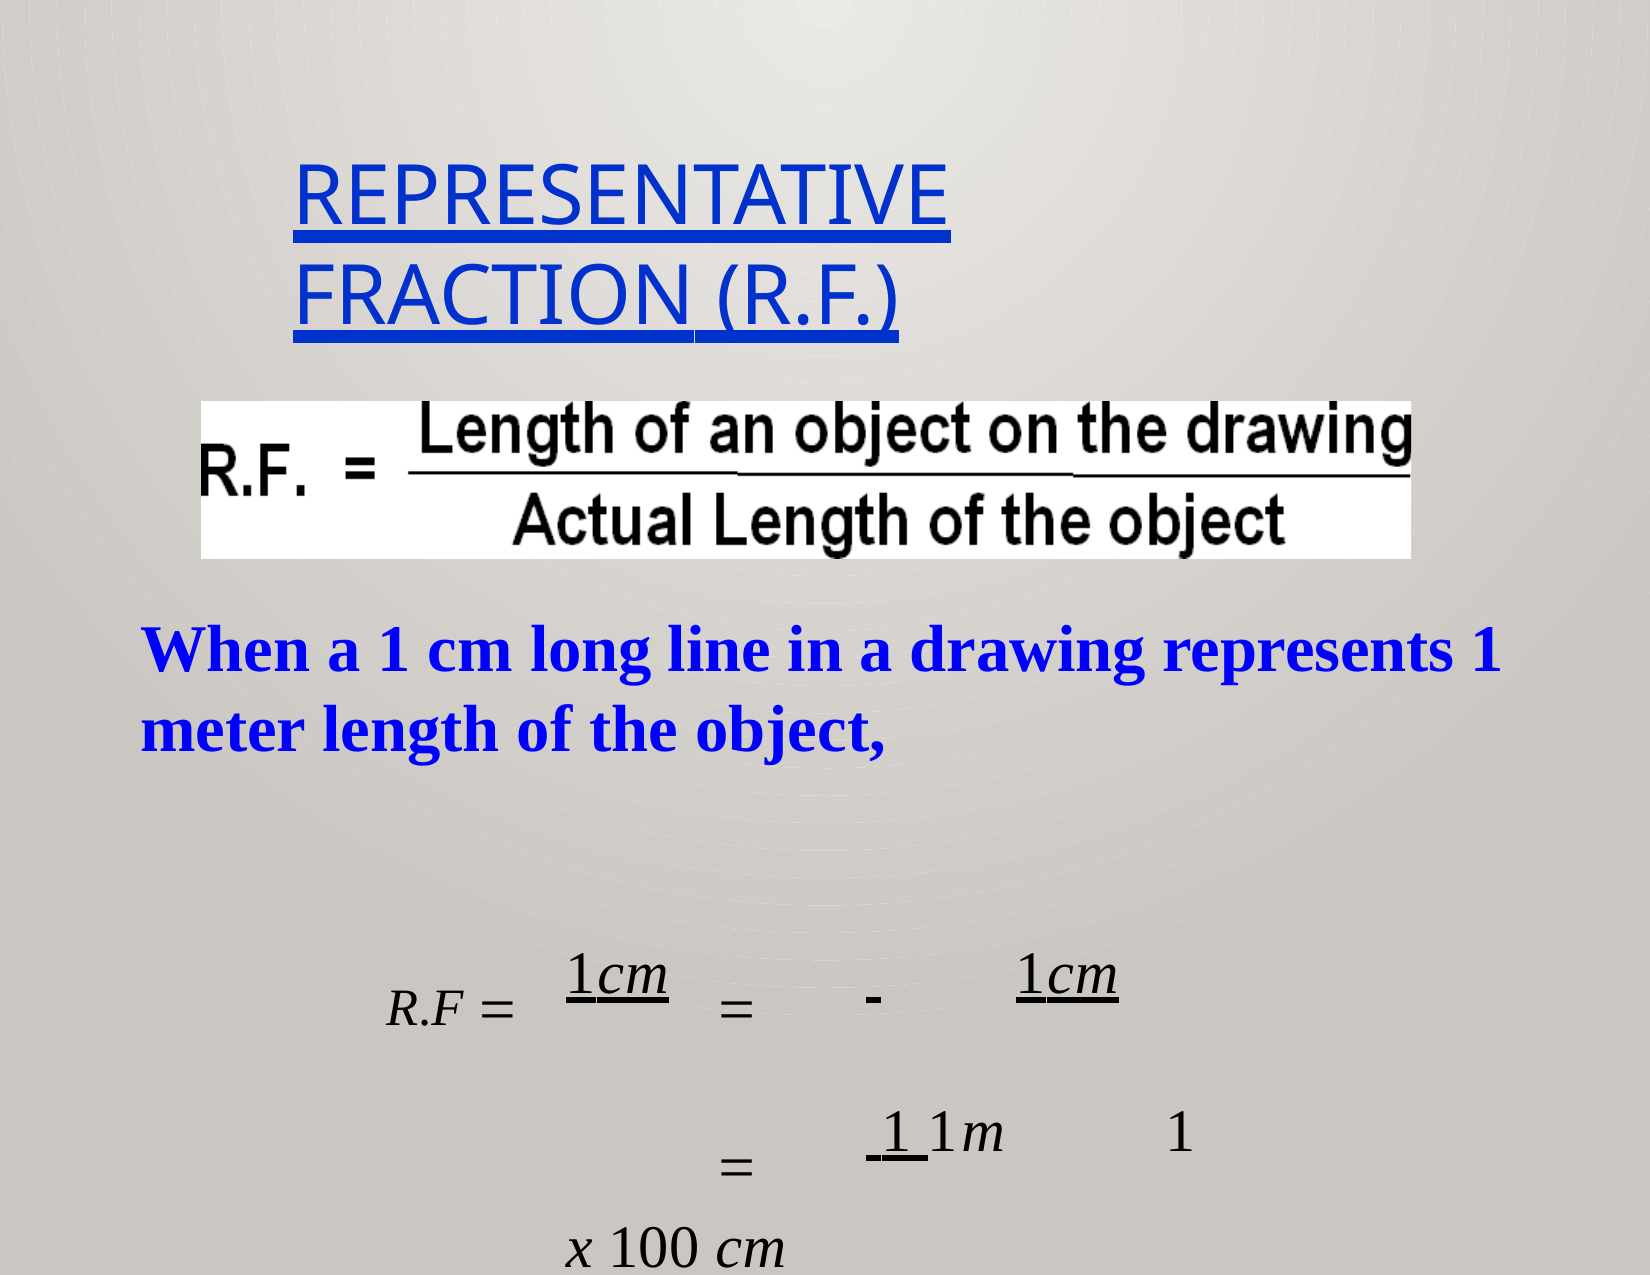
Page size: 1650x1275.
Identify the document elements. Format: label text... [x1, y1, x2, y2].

text_box [201, 401, 1412, 559]
title Representative fraction (R.F.) [290, 138, 1360, 354]
text_box When a 1 cm long line in a drawing represents 1 meter length of the object, R.F  1cm  1cm  1 1m 1 x 100 cm 100 [135, 603, 1527, 1275]
